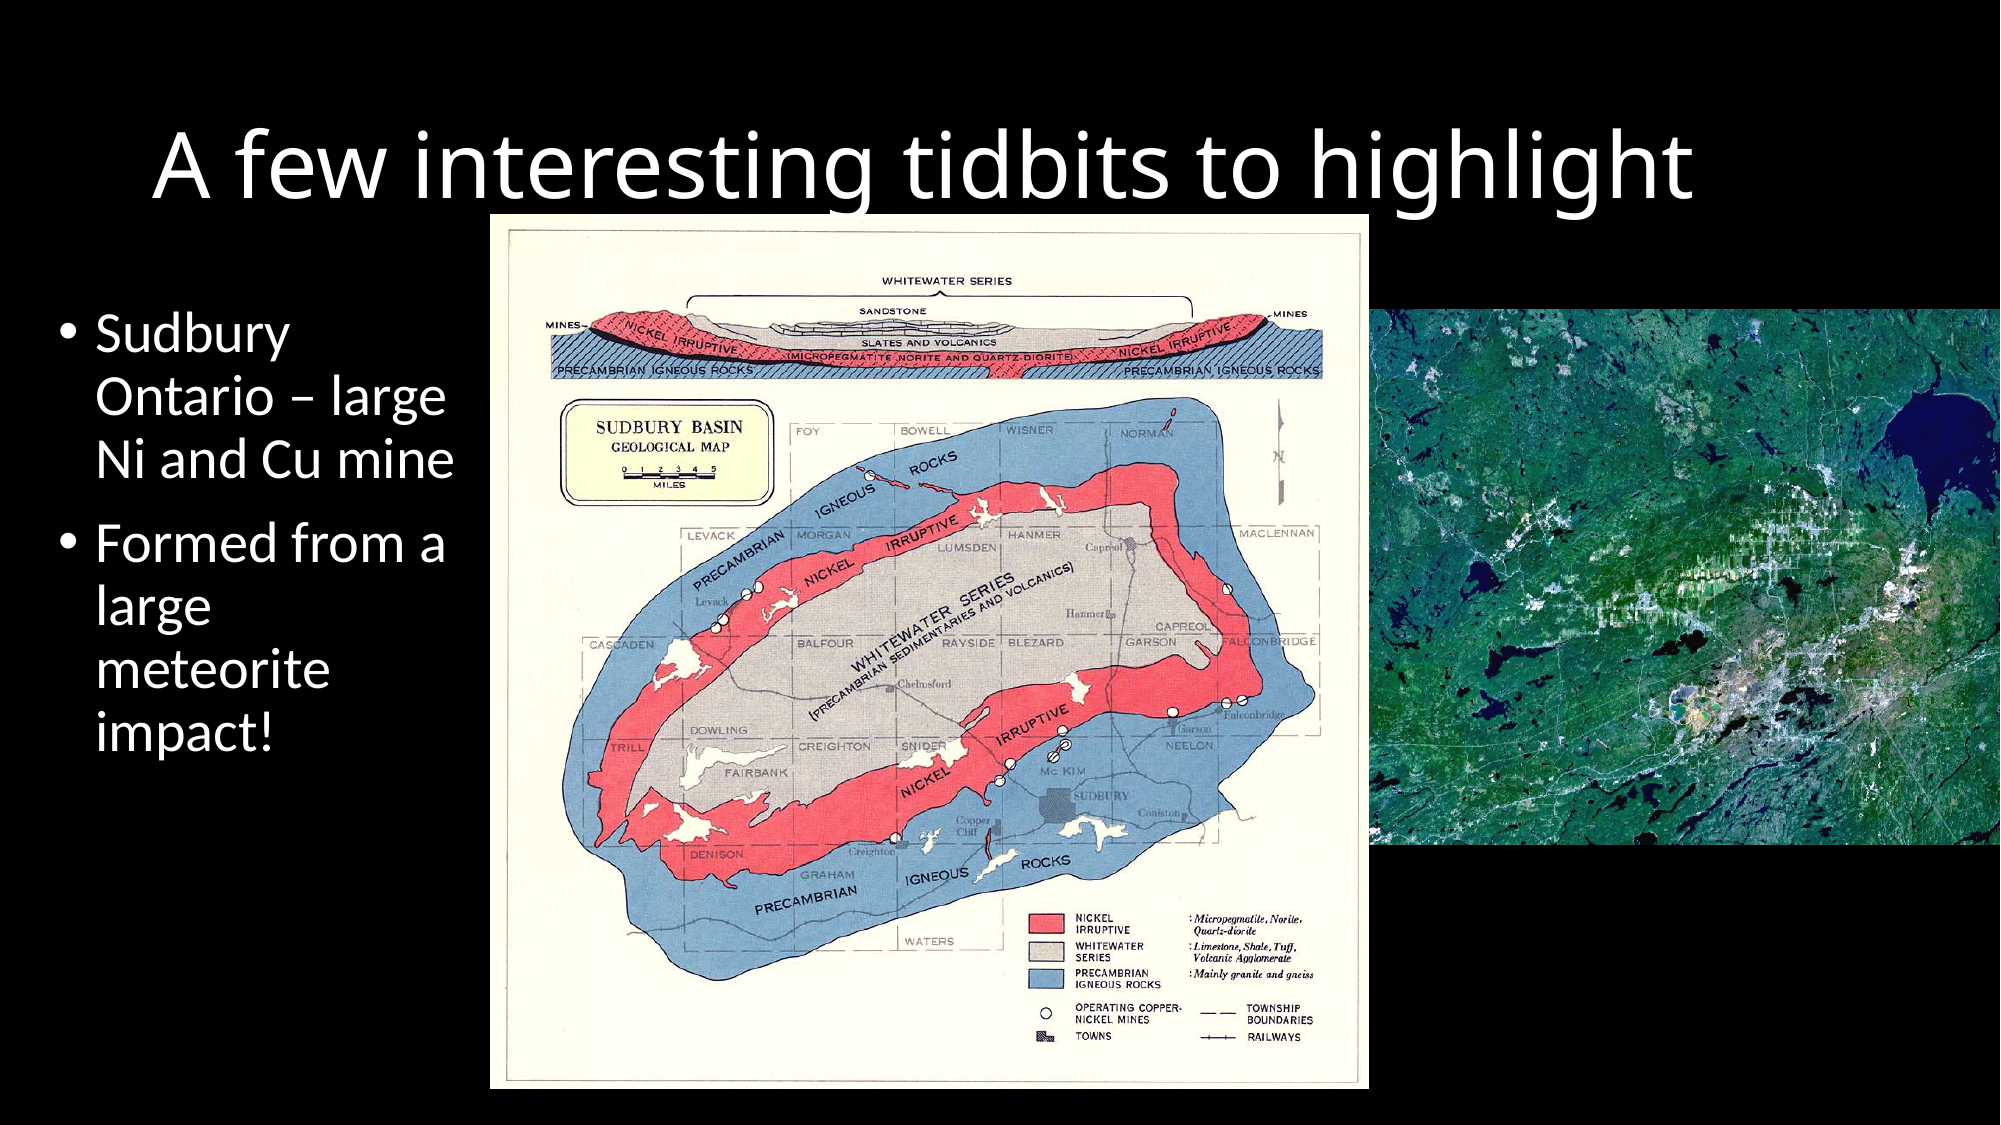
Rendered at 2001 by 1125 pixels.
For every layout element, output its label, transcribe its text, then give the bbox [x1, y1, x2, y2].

picture [490, 214, 2000, 1089]
list Sudbury Ontario – large Ni and Cu mine Formed from a large meteorite impact! [43, 294, 473, 1009]
title A few interesting tidbits to highlight [137, 59, 1863, 278]
